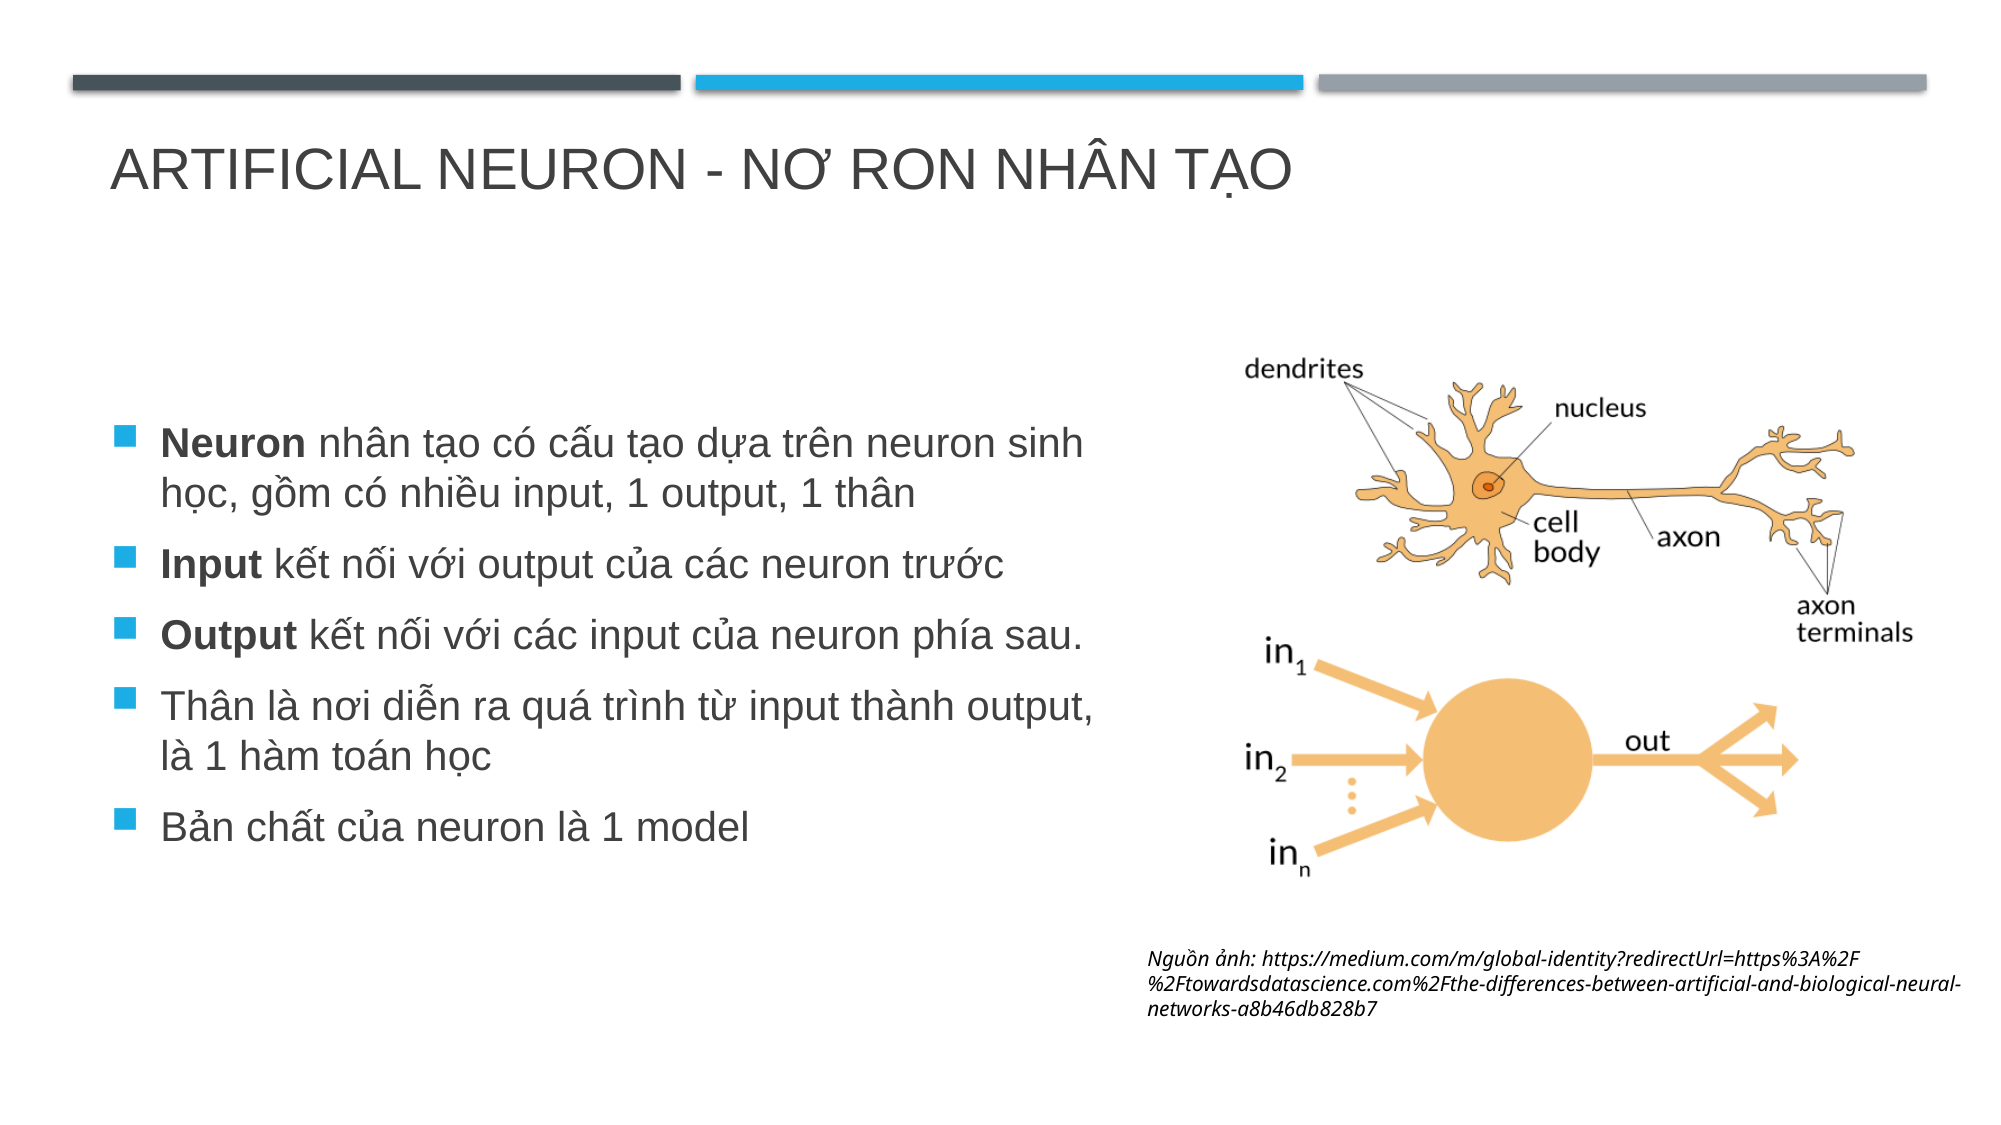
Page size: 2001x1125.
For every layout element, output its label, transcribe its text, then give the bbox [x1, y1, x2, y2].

list Neuron nhân tạo có cấu tạo dựa trên neuron sinh học, gồm có nhiều input, 1 output, 1 thân Input kết nối với output của các neuron trước Output kết nối với các input của neuron phía sau. Thân là nơi diễn ra quá trình từ input thành output, là 1 hàm toán học Bản chất của neuron là 1 model [95, 208, 1125, 1058]
picture [1224, 344, 1928, 894]
title artificial Neuron - Nơ ron nhân tạo [95, 13, 1905, 209]
text_box Nguồn ảnh: https://medium.com/m/global-identity?redirectUrl=https%3A%2F%2Ftowardsdatascience.com%2Fthe-differences-between-artificial-and-biological-neural-networks-a8b46db828b7 [1132, 938, 2000, 1029]
